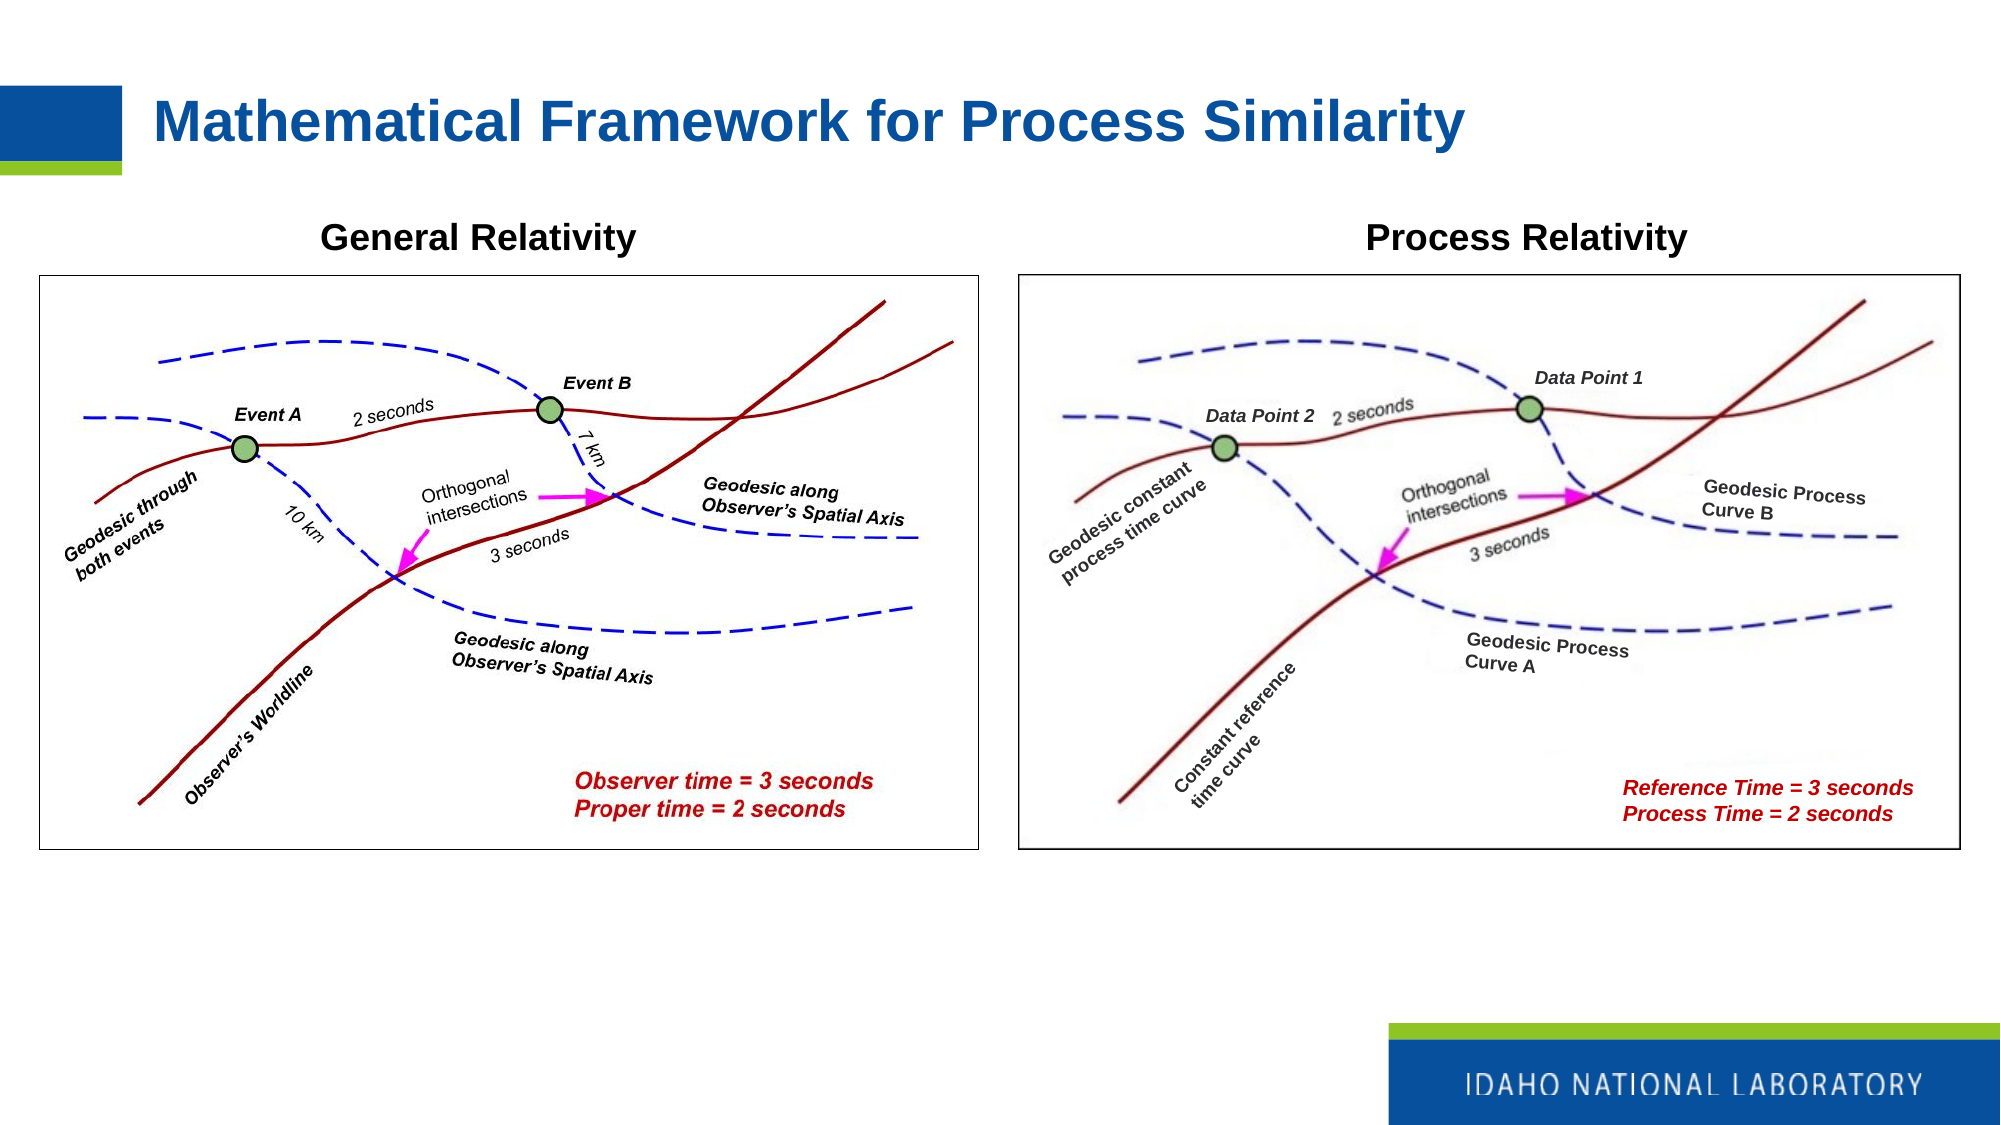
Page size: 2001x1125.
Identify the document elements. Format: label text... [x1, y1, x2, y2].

text_box General Relativity [0, 205, 979, 266]
picture [1018, 274, 1961, 851]
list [39, 275, 979, 850]
text_box Process Relativity [1026, 205, 2000, 266]
title Mathematical Framework for Process Similarity [153, 91, 1863, 258]
